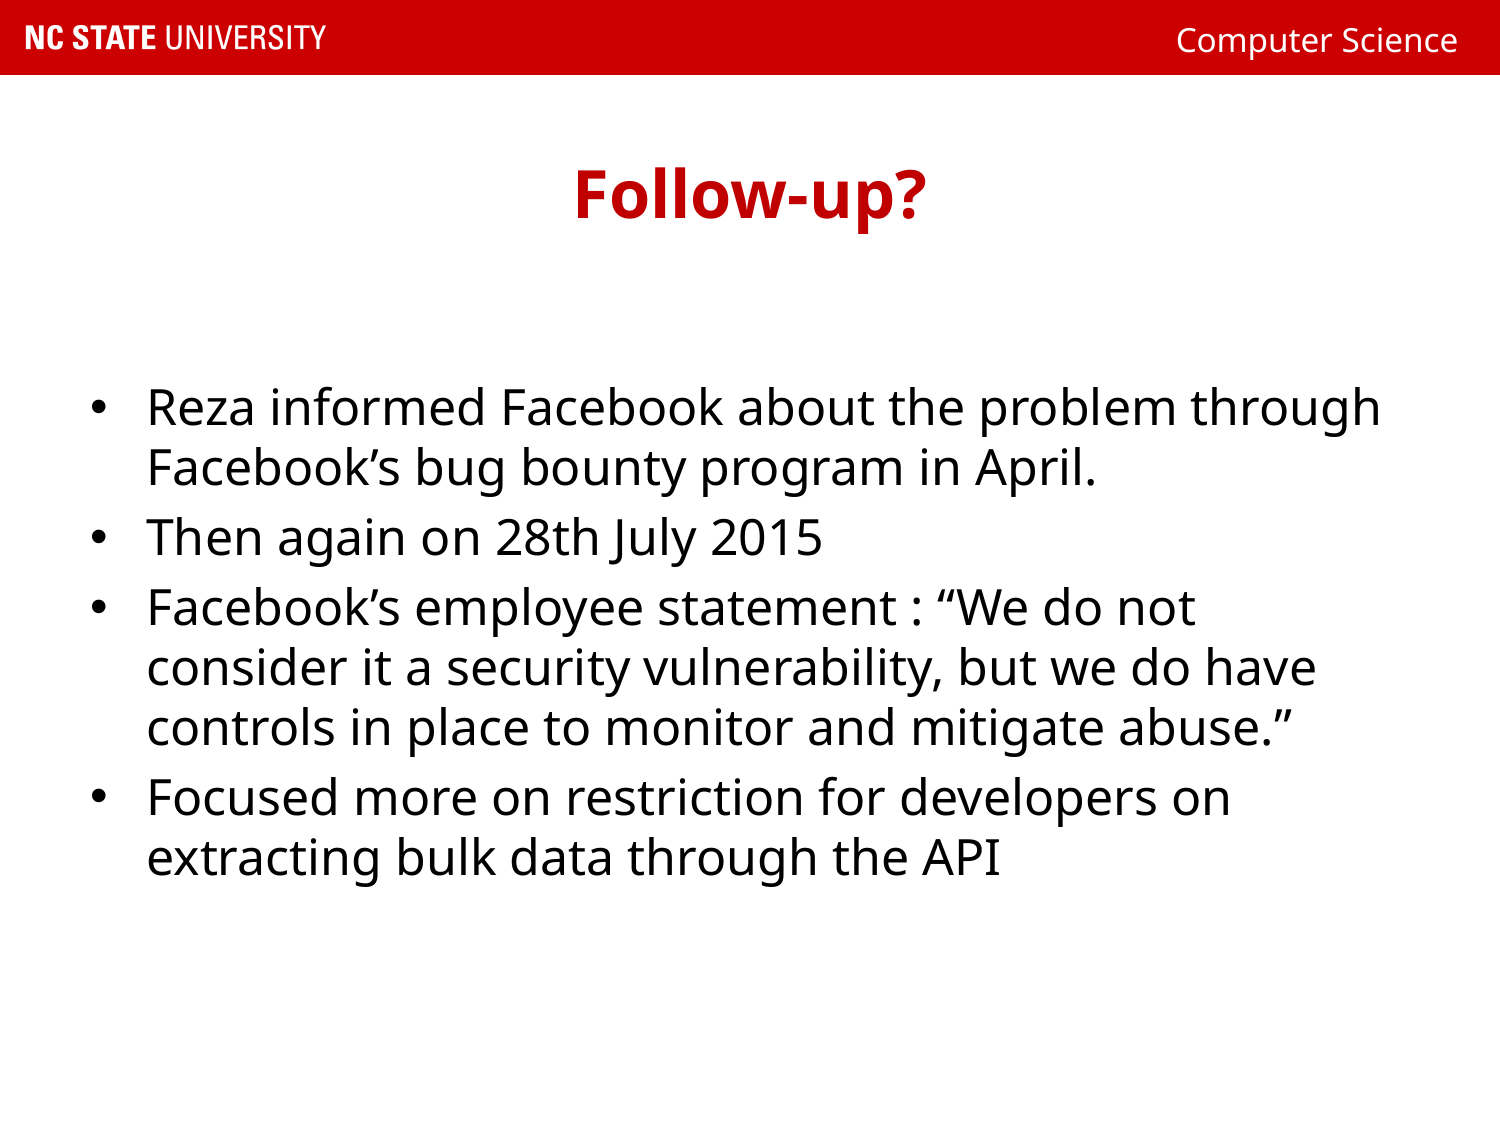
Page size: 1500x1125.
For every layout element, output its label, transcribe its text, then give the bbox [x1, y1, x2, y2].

title Follow-up? [75, 117, 1425, 266]
list Reza informed Facebook about the problem through Facebook’s bug bounty program in April. Then again on 28th July 2015 Facebook’s employee statement : “We do not consider it a security vulnerability, but we do have controls in place to monitor and mitigate abuse.” Focused more on restriction for developers on extracting bulk data through the API [75, 368, 1425, 1005]
picture [0, 0, 1500, 75]
